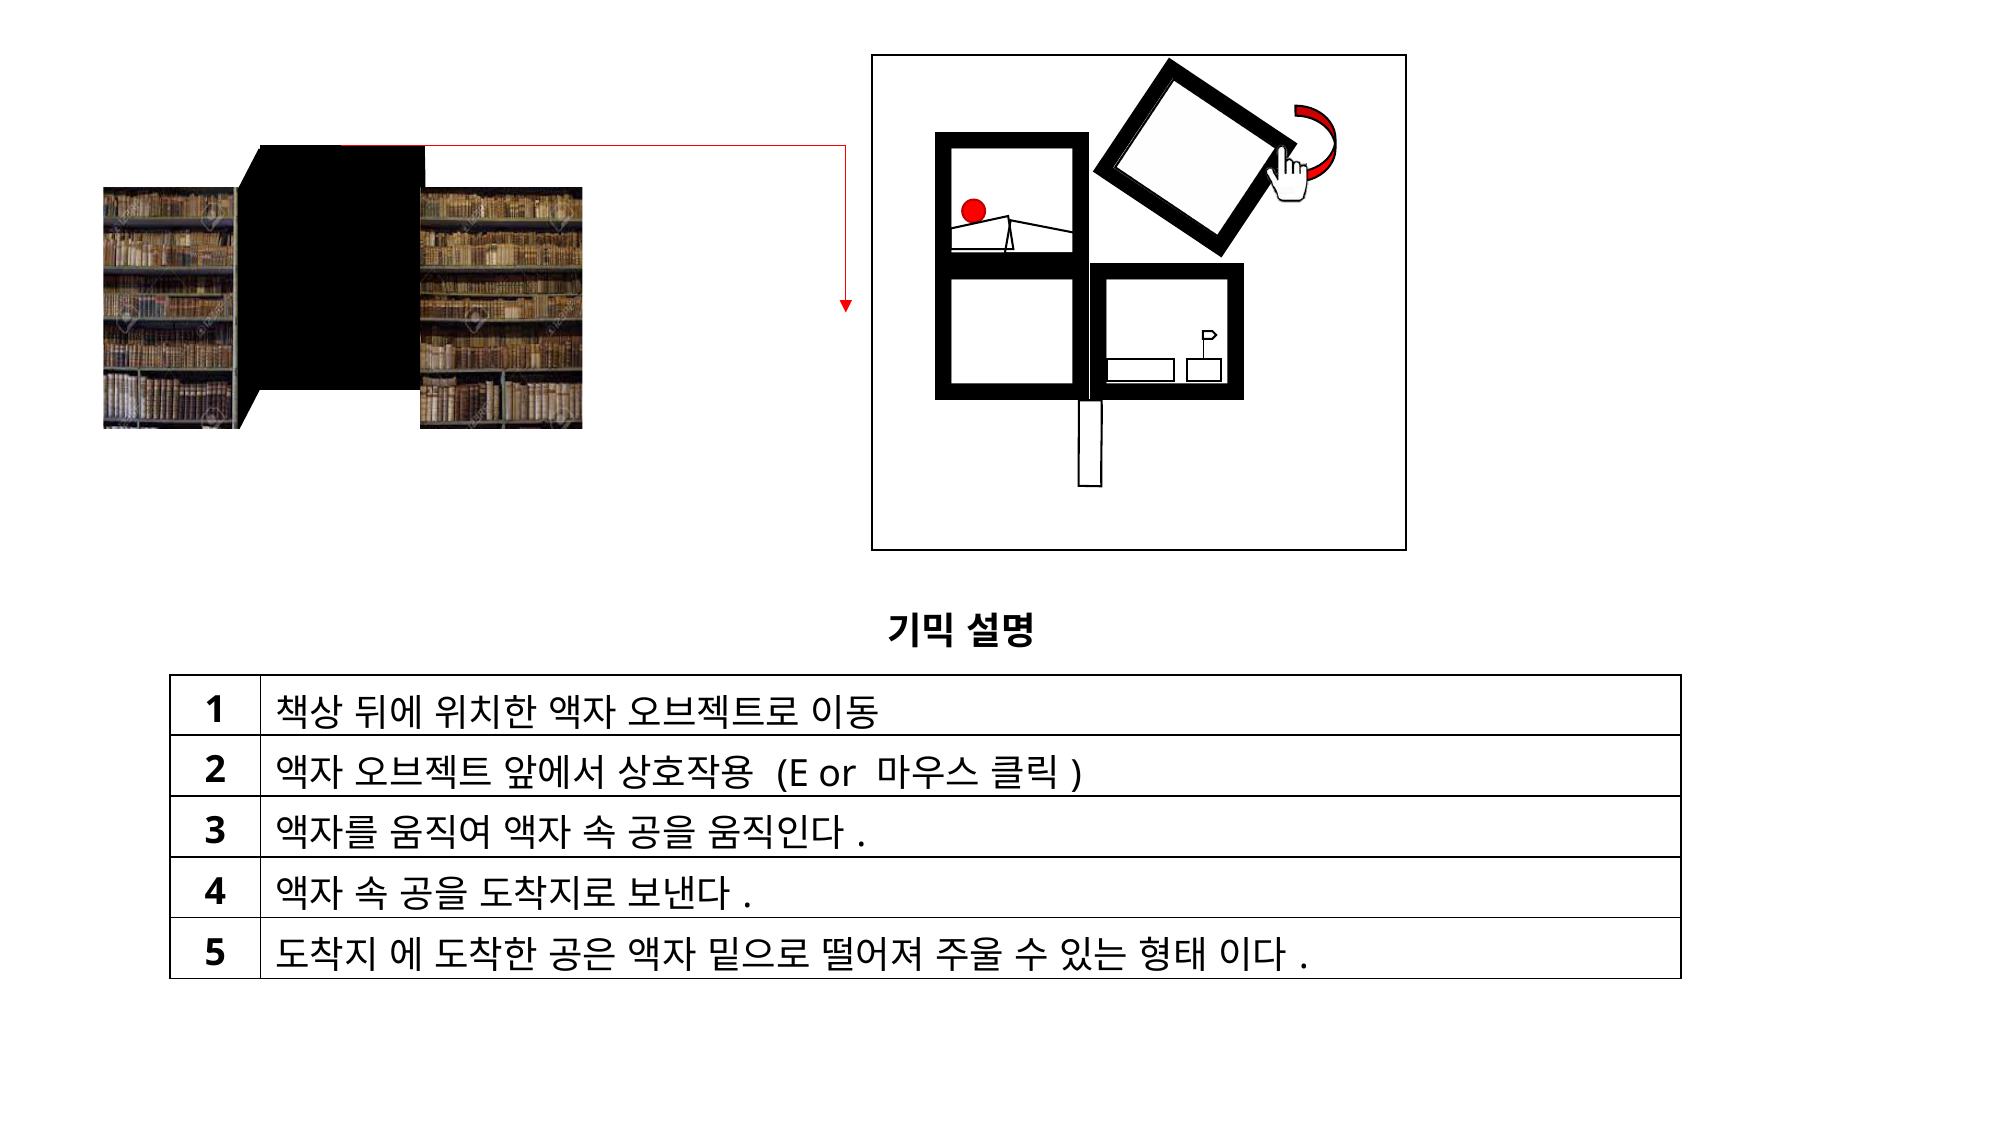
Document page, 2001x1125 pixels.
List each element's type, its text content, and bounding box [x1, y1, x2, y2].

table_header 책상 뒤에 위치한 액자 오브젝트로 이동 [261, 676, 1680, 734]
picture [1104, 277, 1230, 386]
picture [949, 146, 1075, 255]
picture [1132, 103, 1341, 223]
table_header 1 [171, 676, 260, 734]
table_cell 액자 오브젝트 앞에서 상호작용 (E or 마우스 클릭) [261, 736, 1680, 795]
table_cell 4 [171, 858, 260, 917]
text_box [103, 146, 846, 429]
text_box [871, 54, 1407, 551]
text_box 기믹 설명 [872, 599, 1075, 660]
picture [949, 277, 1075, 386]
text_box [1294, 104, 1323, 113]
table_cell 2 [171, 736, 260, 795]
table_cell 액자를 움직여 액자 속 공을 움직인다. [261, 797, 1680, 856]
table_cell 도착지 에 도착한 공은 액자 밑으로 떨어져 주울 수 있는 형태 이다. [261, 918, 1680, 978]
table_cell 액자 속 공을 도착지로 보낸다. [261, 858, 1680, 917]
table_cell 3 [171, 797, 260, 856]
text_box [1077, 399, 1103, 488]
table_cell 5 [171, 918, 260, 978]
